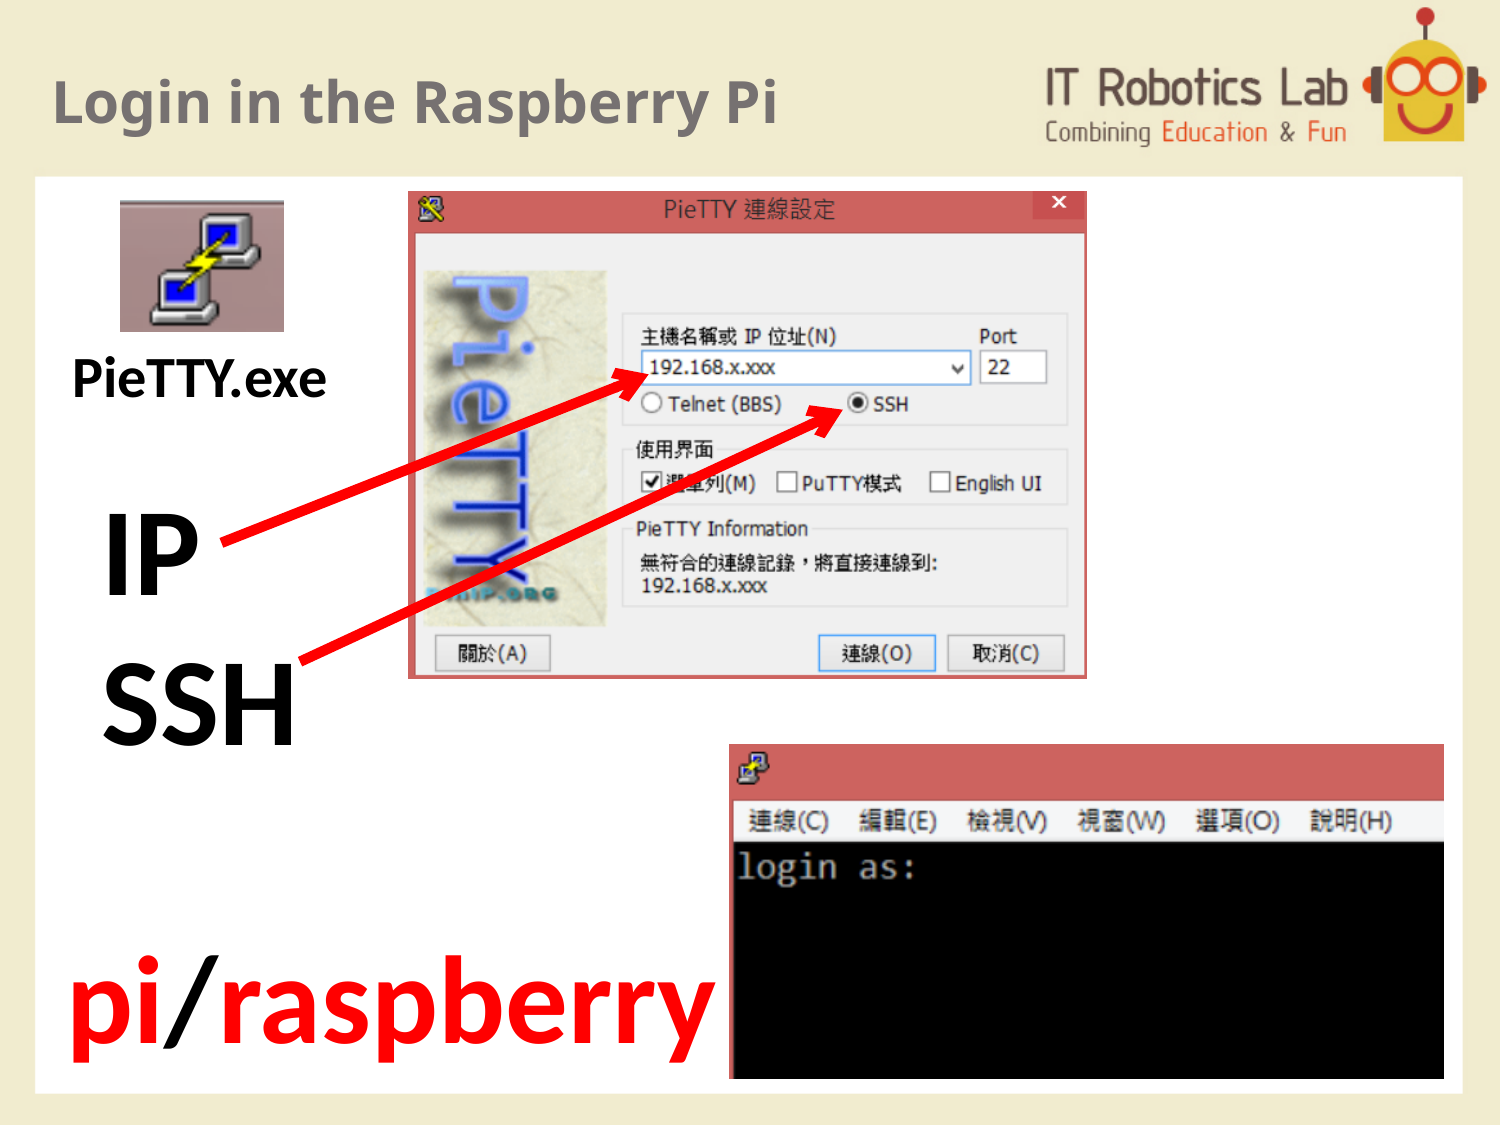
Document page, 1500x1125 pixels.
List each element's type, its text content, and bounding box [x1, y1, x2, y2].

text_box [299, 409, 843, 662]
text_box PieTTY.exe [57, 331, 343, 417]
text_box pi/raspberry [51, 911, 729, 1077]
picture [0, 0, 1500, 1125]
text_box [221, 374, 649, 543]
text_box IP SSH [86, 463, 314, 779]
title Login in the Raspberry Pi [36, 54, 896, 156]
